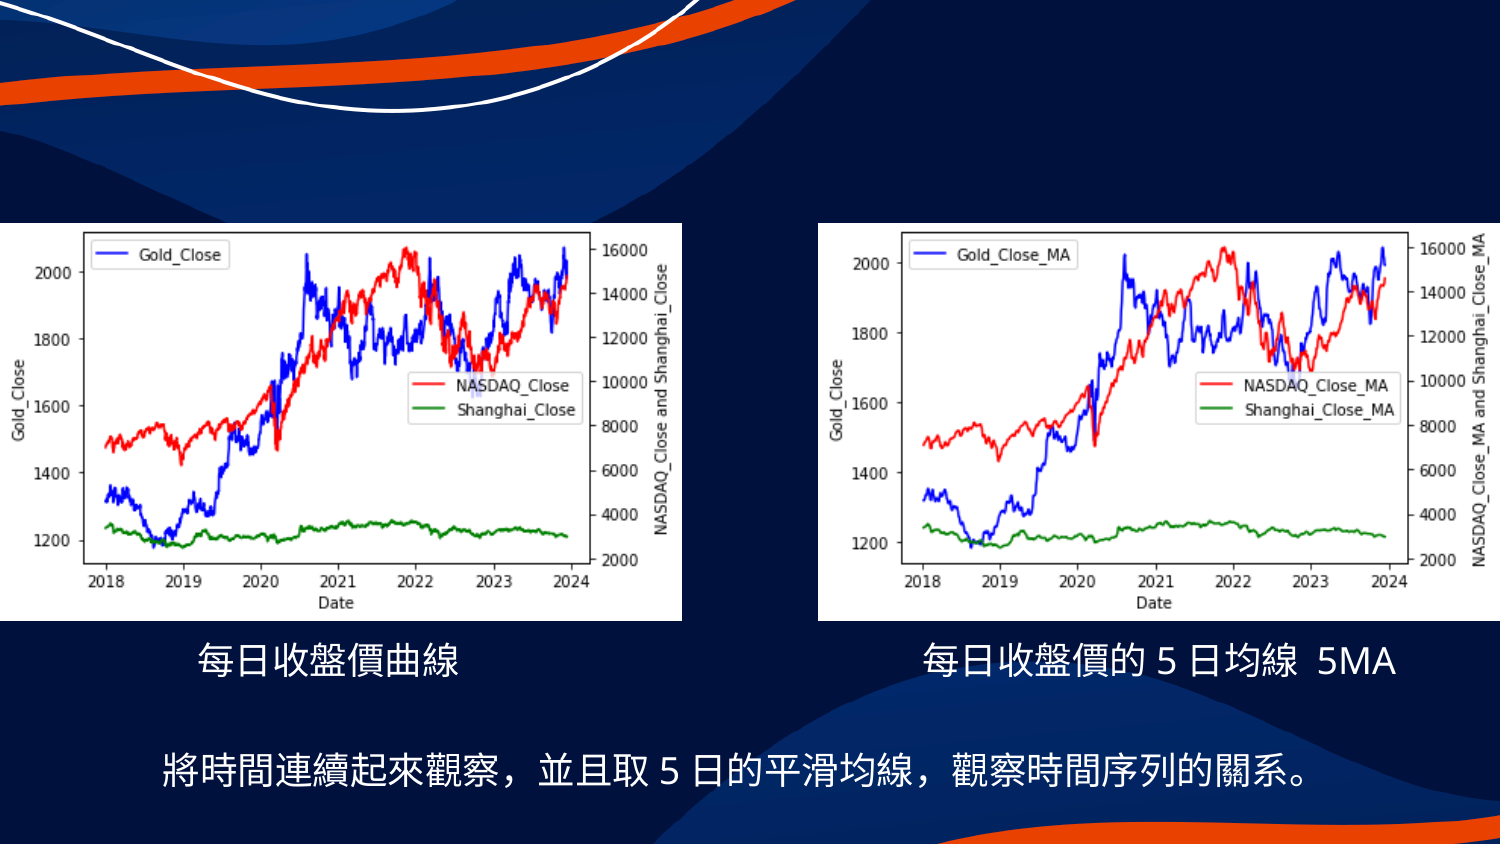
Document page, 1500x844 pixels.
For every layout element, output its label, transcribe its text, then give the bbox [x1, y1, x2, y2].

picture [0, 0, 1500, 844]
slide_number [1059, 782, 1397, 827]
text_box 每日收盤價的5日均線 5MA [904, 629, 1415, 689]
text_box 將時間連續起來觀察，並且取5日的平滑均線，觀察時間序列的關系。 [147, 739, 1353, 800]
text_box 每日收盤價曲線 [150, 629, 507, 689]
